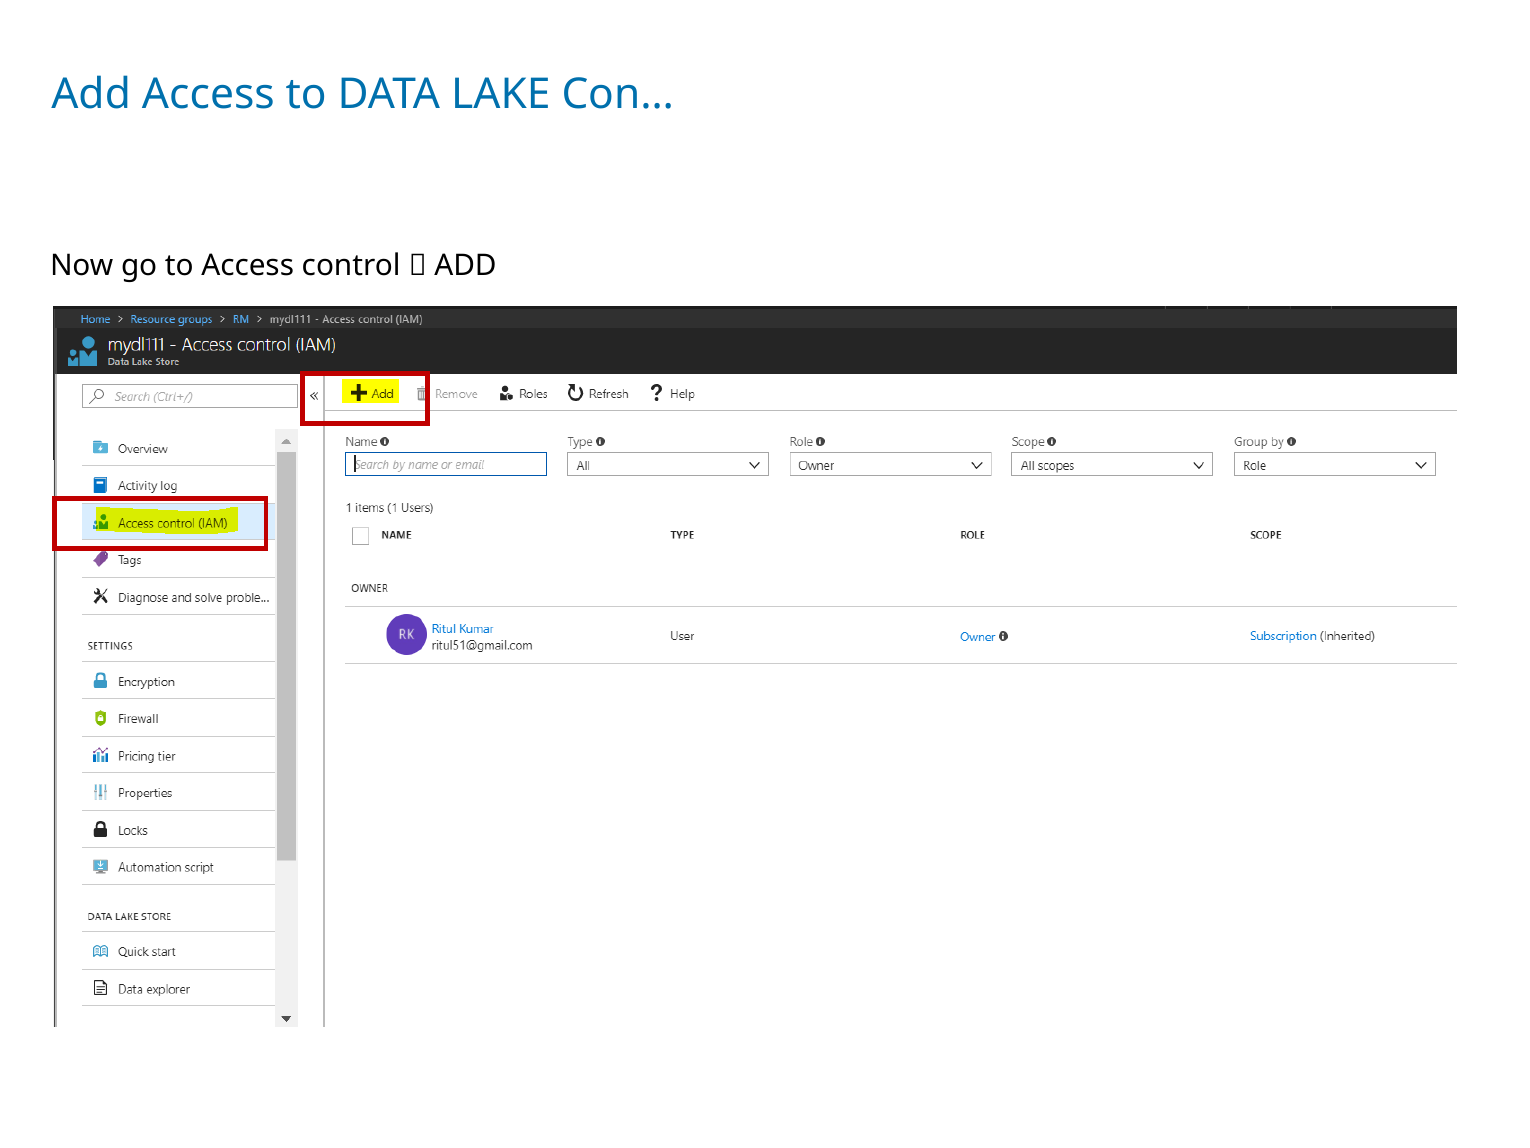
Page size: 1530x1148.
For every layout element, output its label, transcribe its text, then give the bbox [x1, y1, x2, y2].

list Now go to Access control  ADD [49, 249, 1530, 1028]
title Add Access to DATA LAKE Con… [50, 68, 1479, 213]
picture [53, 306, 1457, 1027]
